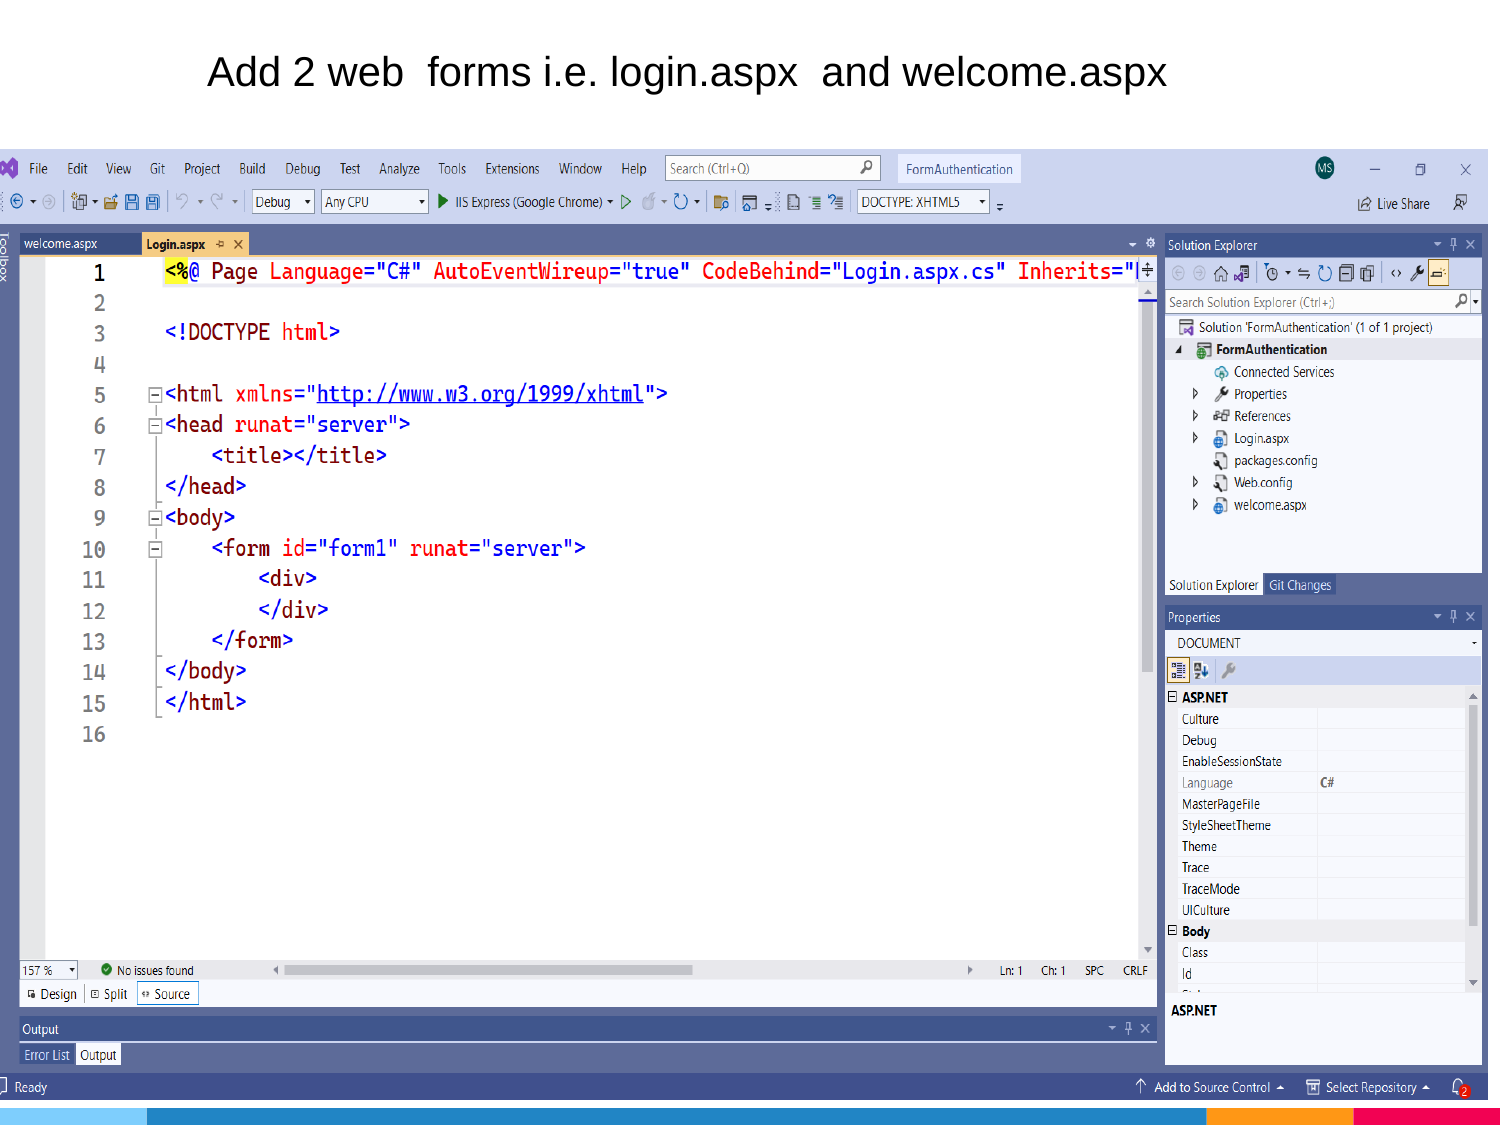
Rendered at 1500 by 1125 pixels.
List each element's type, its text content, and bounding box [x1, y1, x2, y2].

picture [0, 149, 1488, 1101]
text_box Add 2 web forms i.e. login.aspx and welcome.aspx [87, 37, 1288, 103]
